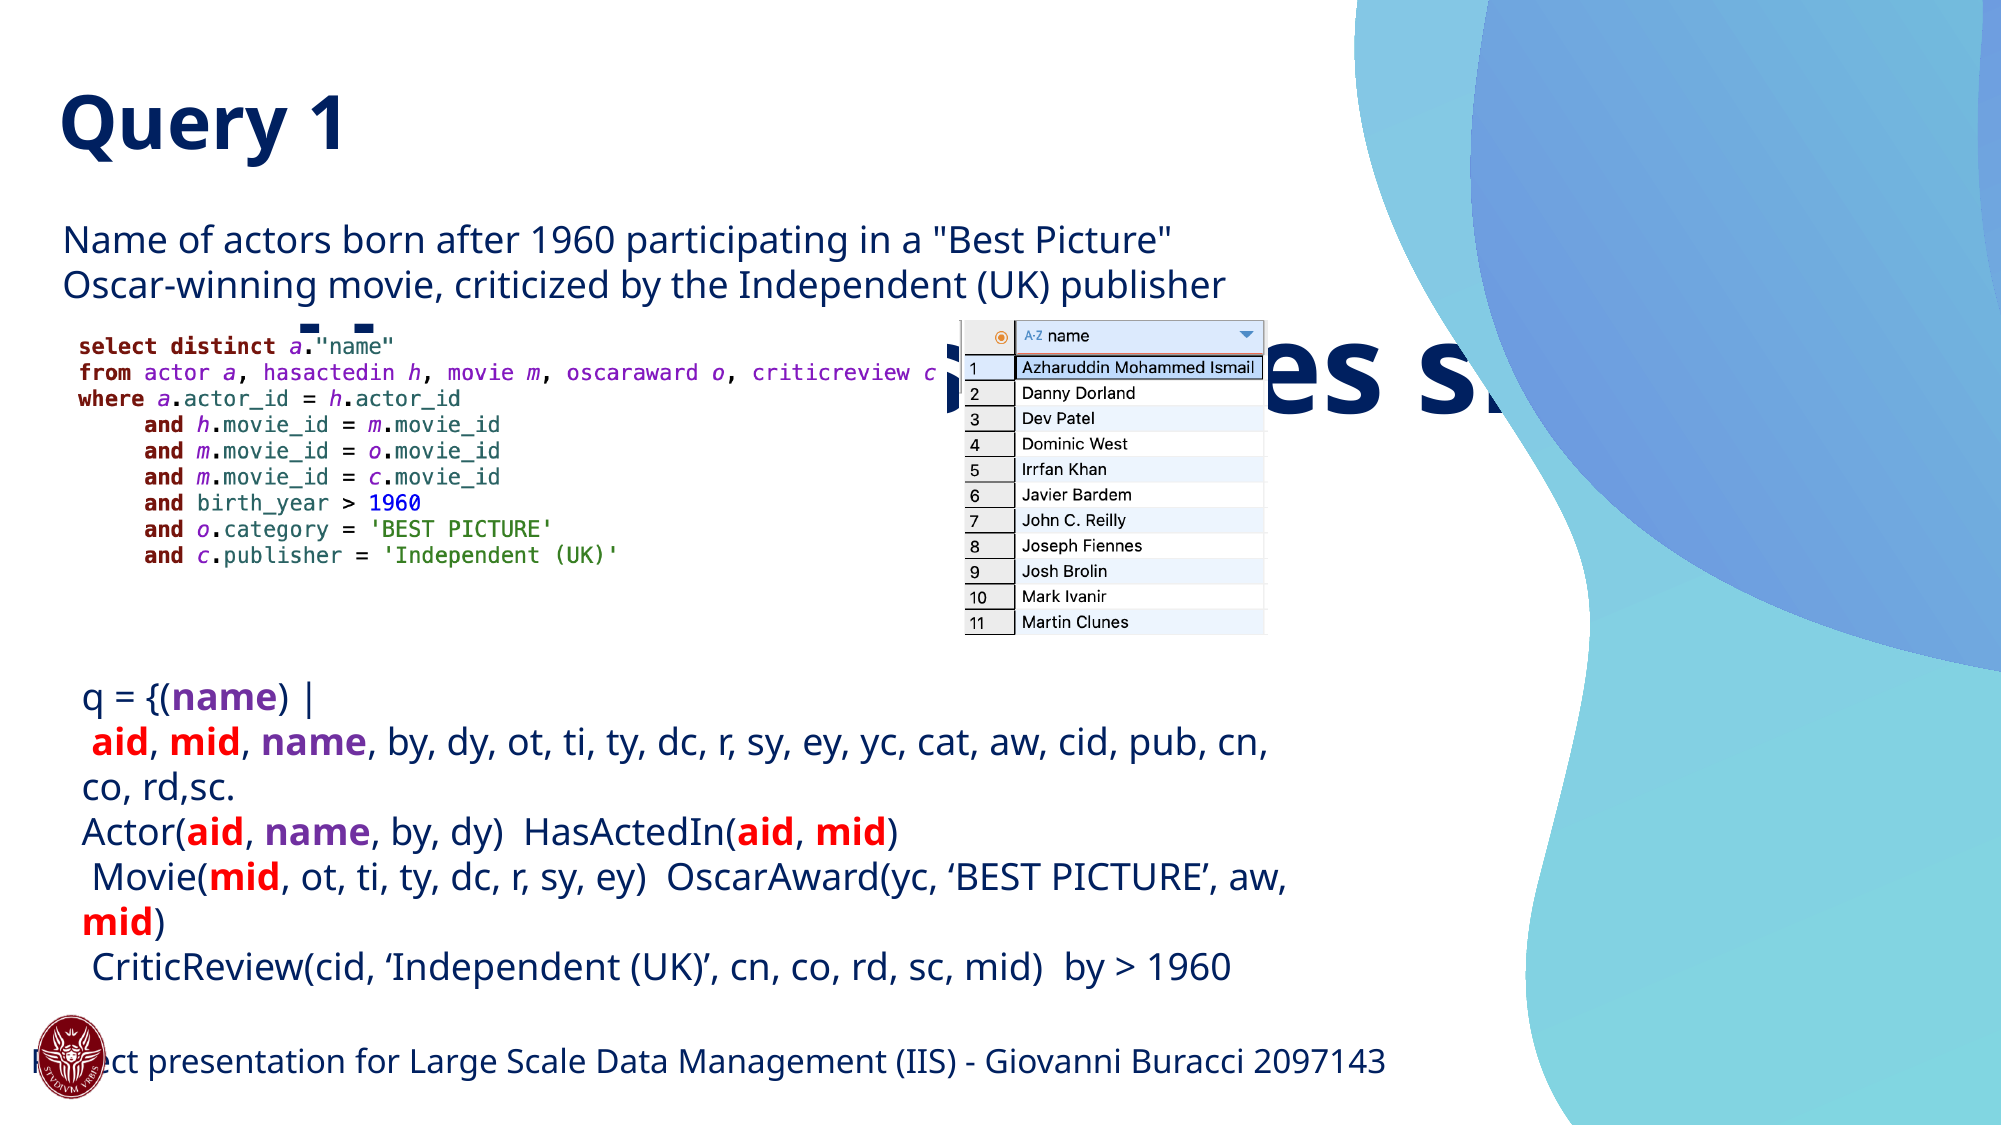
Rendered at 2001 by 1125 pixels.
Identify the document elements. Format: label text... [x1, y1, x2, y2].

picture [66, 333, 947, 580]
picture [37, 1013, 113, 1103]
text_box Name of actors born after 1960 participating in a "Best Picture" Oscar-winning movie, criticized by the Independent (UK) publisher [47, 209, 1268, 314]
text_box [1340, 0, 2000, 1125]
text_box Query 1 [43, 67, 366, 172]
title Human resources slide 1 [249, 184, 1340, 576]
picture [959, 317, 1268, 635]
